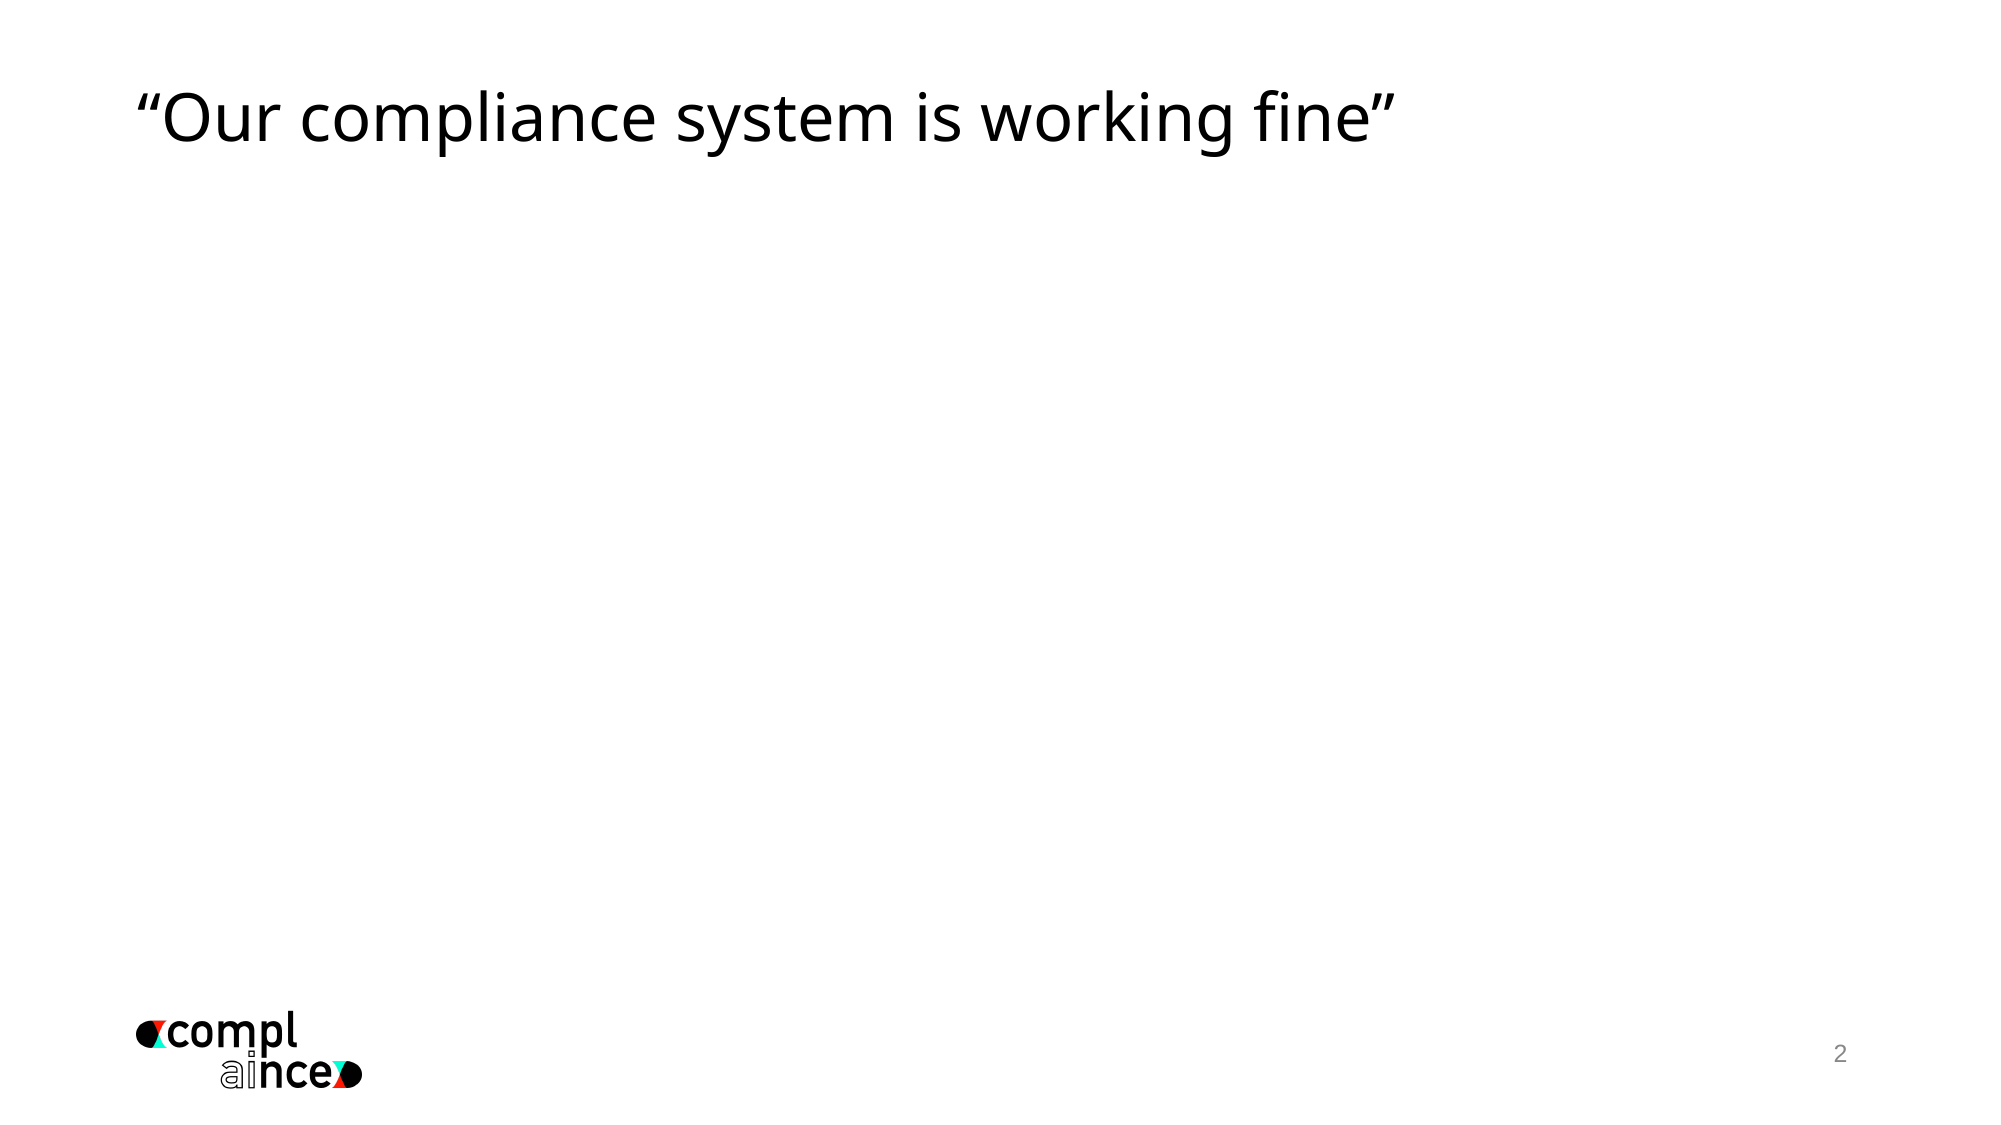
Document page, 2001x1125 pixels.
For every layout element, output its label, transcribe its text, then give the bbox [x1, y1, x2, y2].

title “Our compliance system is working fine” [137, 69, 1863, 170]
slide_number 2 [1412, 1023, 1863, 1083]
picture [98, 979, 400, 1121]
